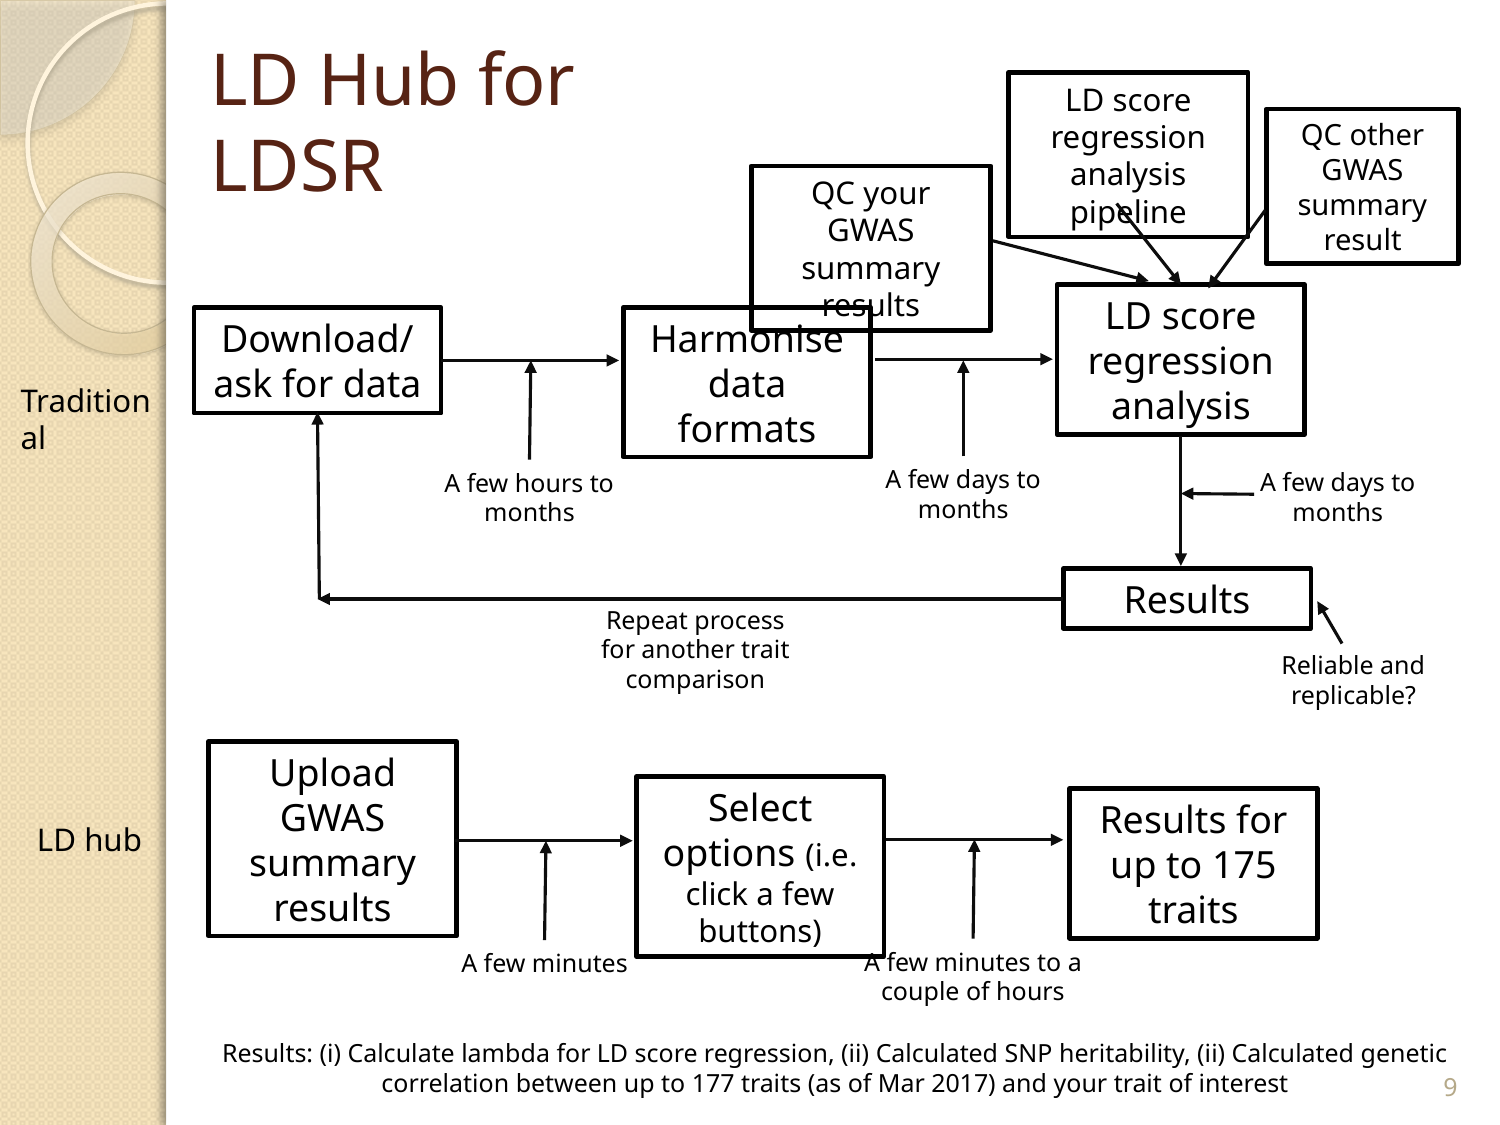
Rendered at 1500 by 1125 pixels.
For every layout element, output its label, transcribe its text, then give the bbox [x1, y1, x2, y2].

text_box LD score regression analysis [1057, 284, 1305, 435]
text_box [992, 240, 1109, 282]
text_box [1208, 209, 1266, 289]
text_box Traditional [5, 373, 170, 464]
text_box QC your GWAS summary results [751, 165, 991, 331]
text_box A few hours to months [405, 459, 654, 535]
text_box Results [1063, 568, 1311, 629]
slide_number 9 [1413, 1034, 1488, 1113]
text_box A few minutes to a couple of hours [849, 938, 1097, 1014]
text_box Select options (i.e. click a few buttons) [636, 776, 884, 957]
text_box Harmonise data formats [623, 307, 871, 457]
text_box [1116, 203, 1182, 285]
text_box A few days to months [839, 456, 1088, 531]
text_box Results for up to 175 traits [1069, 788, 1318, 939]
text_box QC other GWAS summary result [1266, 109, 1459, 264]
text_box [192, 305, 443, 415]
text_box A few minutes [420, 940, 669, 985]
text_box Results: (i) Calculate lambda for LD score regression, (ii) Calculated SNP heritability, (ii) Calculated genetic correlation between up to 177 traits (as of Mar 2017) and your trait of interest [171, 1030, 1500, 1105]
text_box Upload GWAS summary results [208, 741, 457, 936]
text_box Repeat process for another trait comparison [571, 610, 820, 702]
text_box LD hub [22, 812, 186, 866]
text_box A few days to months [1213, 458, 1462, 534]
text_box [1317, 600, 1343, 644]
title LD Hub for LDSR [195, 26, 739, 214]
text_box LD score regression analysis pipeline [1008, 72, 1249, 237]
text_box Reliable and replicable? [1229, 641, 1478, 717]
